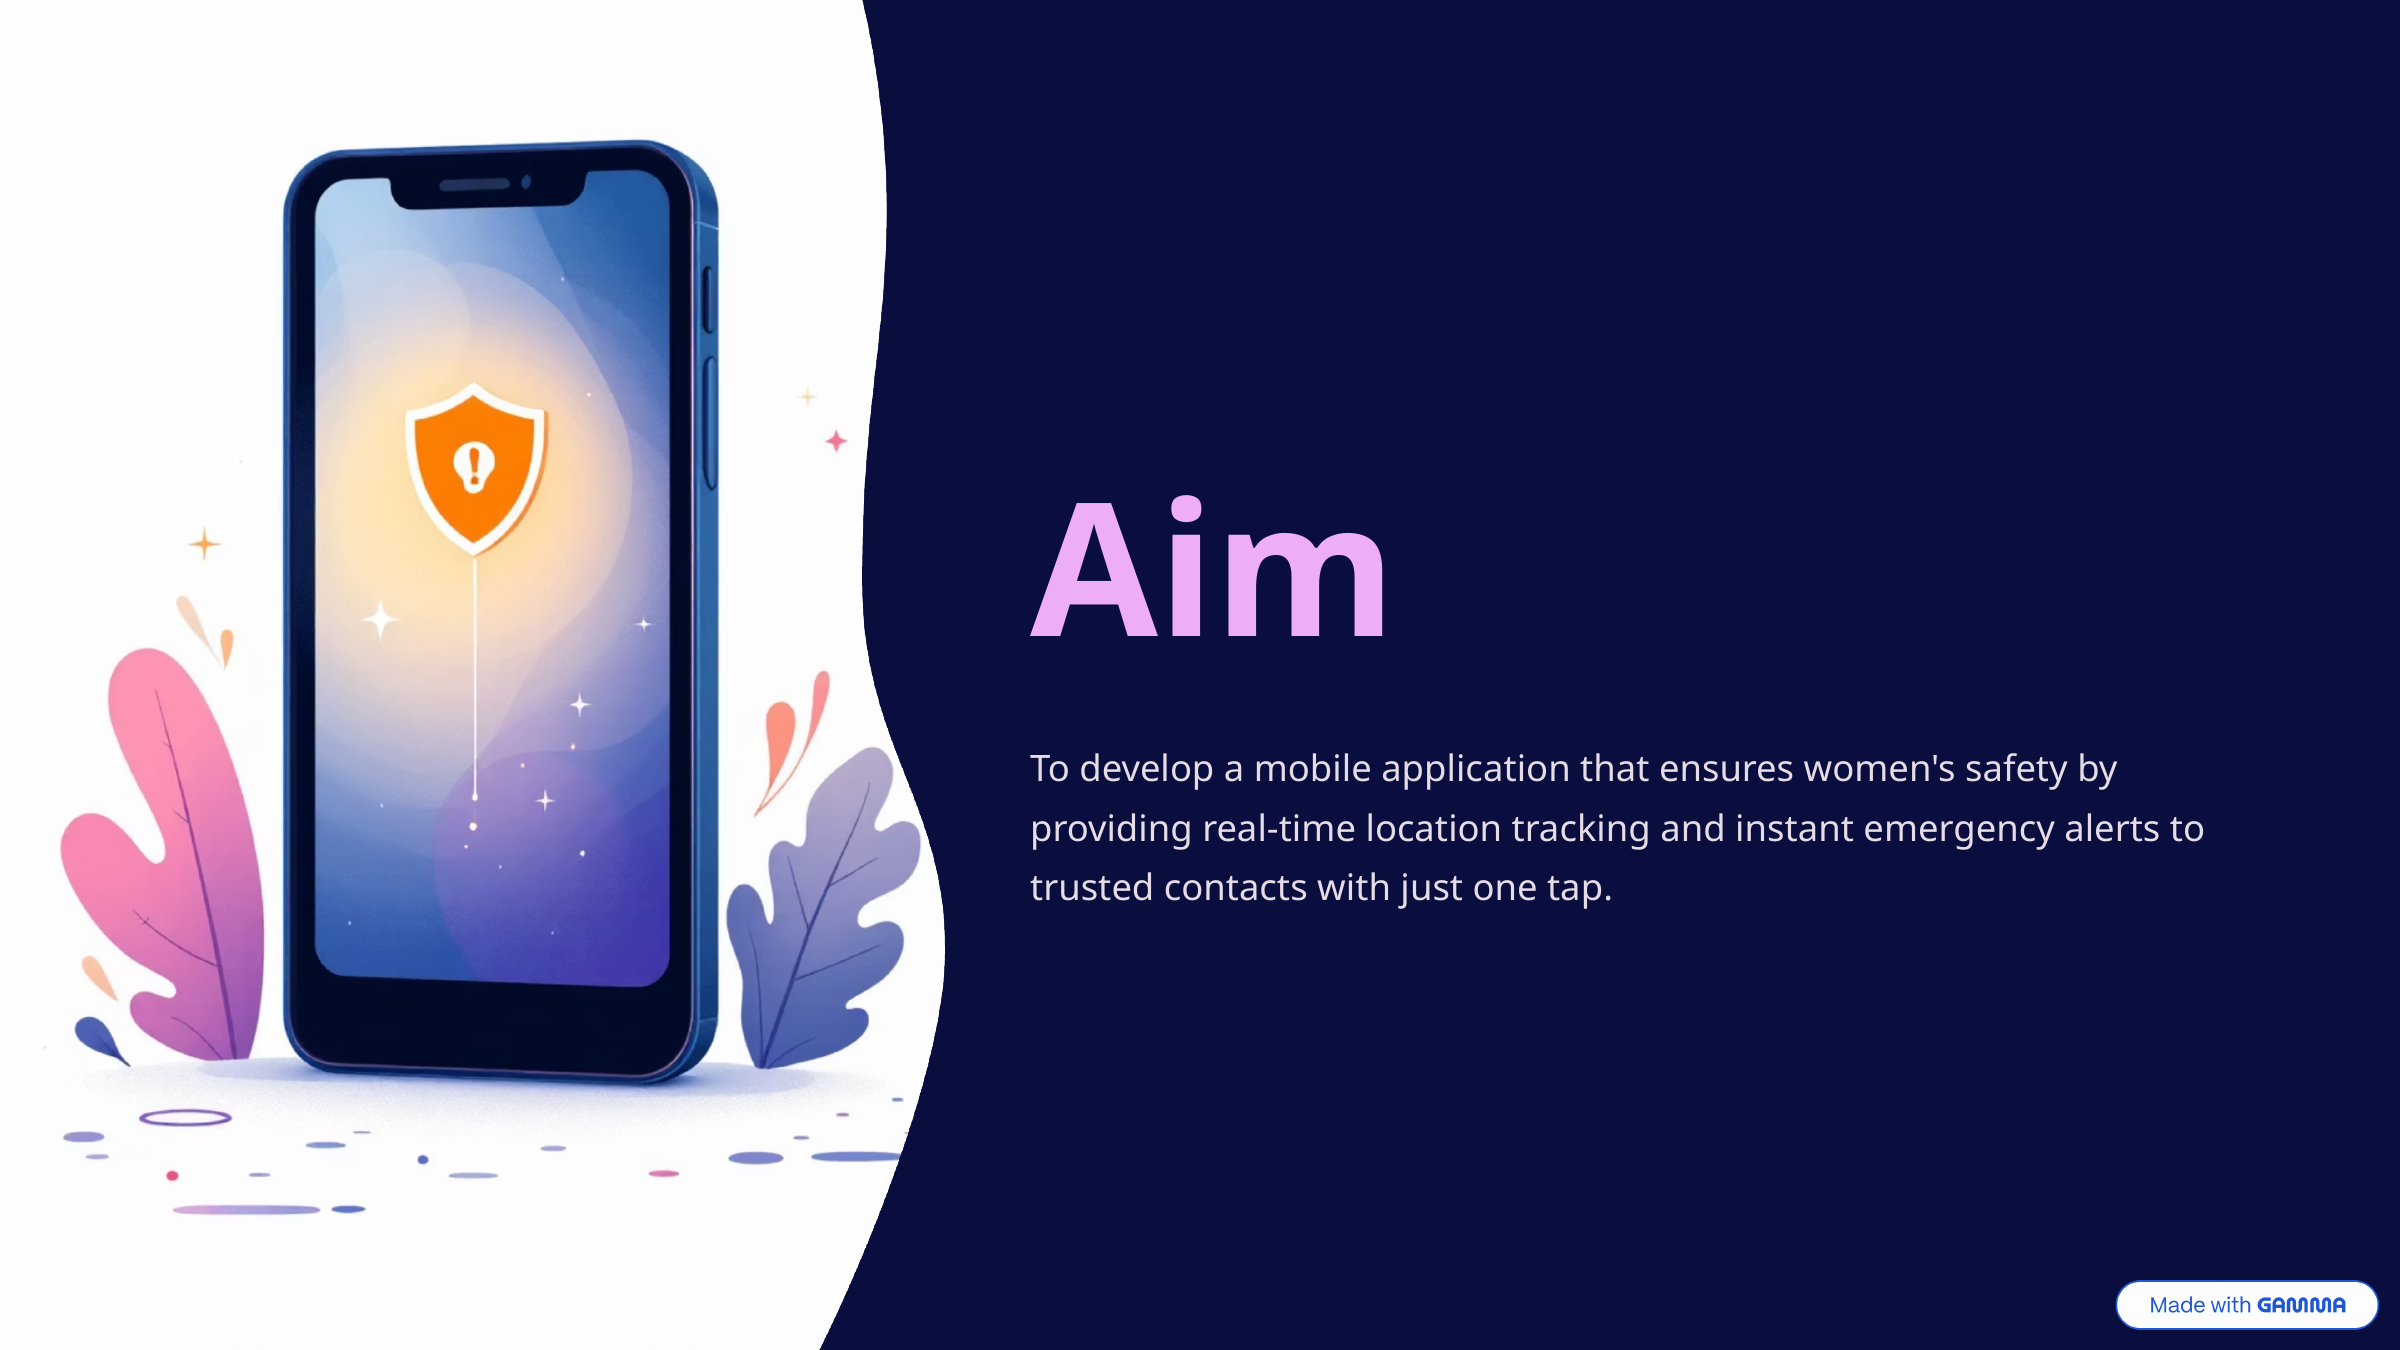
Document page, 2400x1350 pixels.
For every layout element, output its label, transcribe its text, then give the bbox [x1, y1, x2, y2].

picture [2106, 1271, 2389, 1339]
text_box To develop a mobile application that ensures women's safety by providing real-time location tracking and instant emergency alerts to trusted contacts with just one tap. [1030, 729, 2270, 909]
picture [0, 0, 945, 1350]
text_box Aim [1030, 441, 2270, 674]
